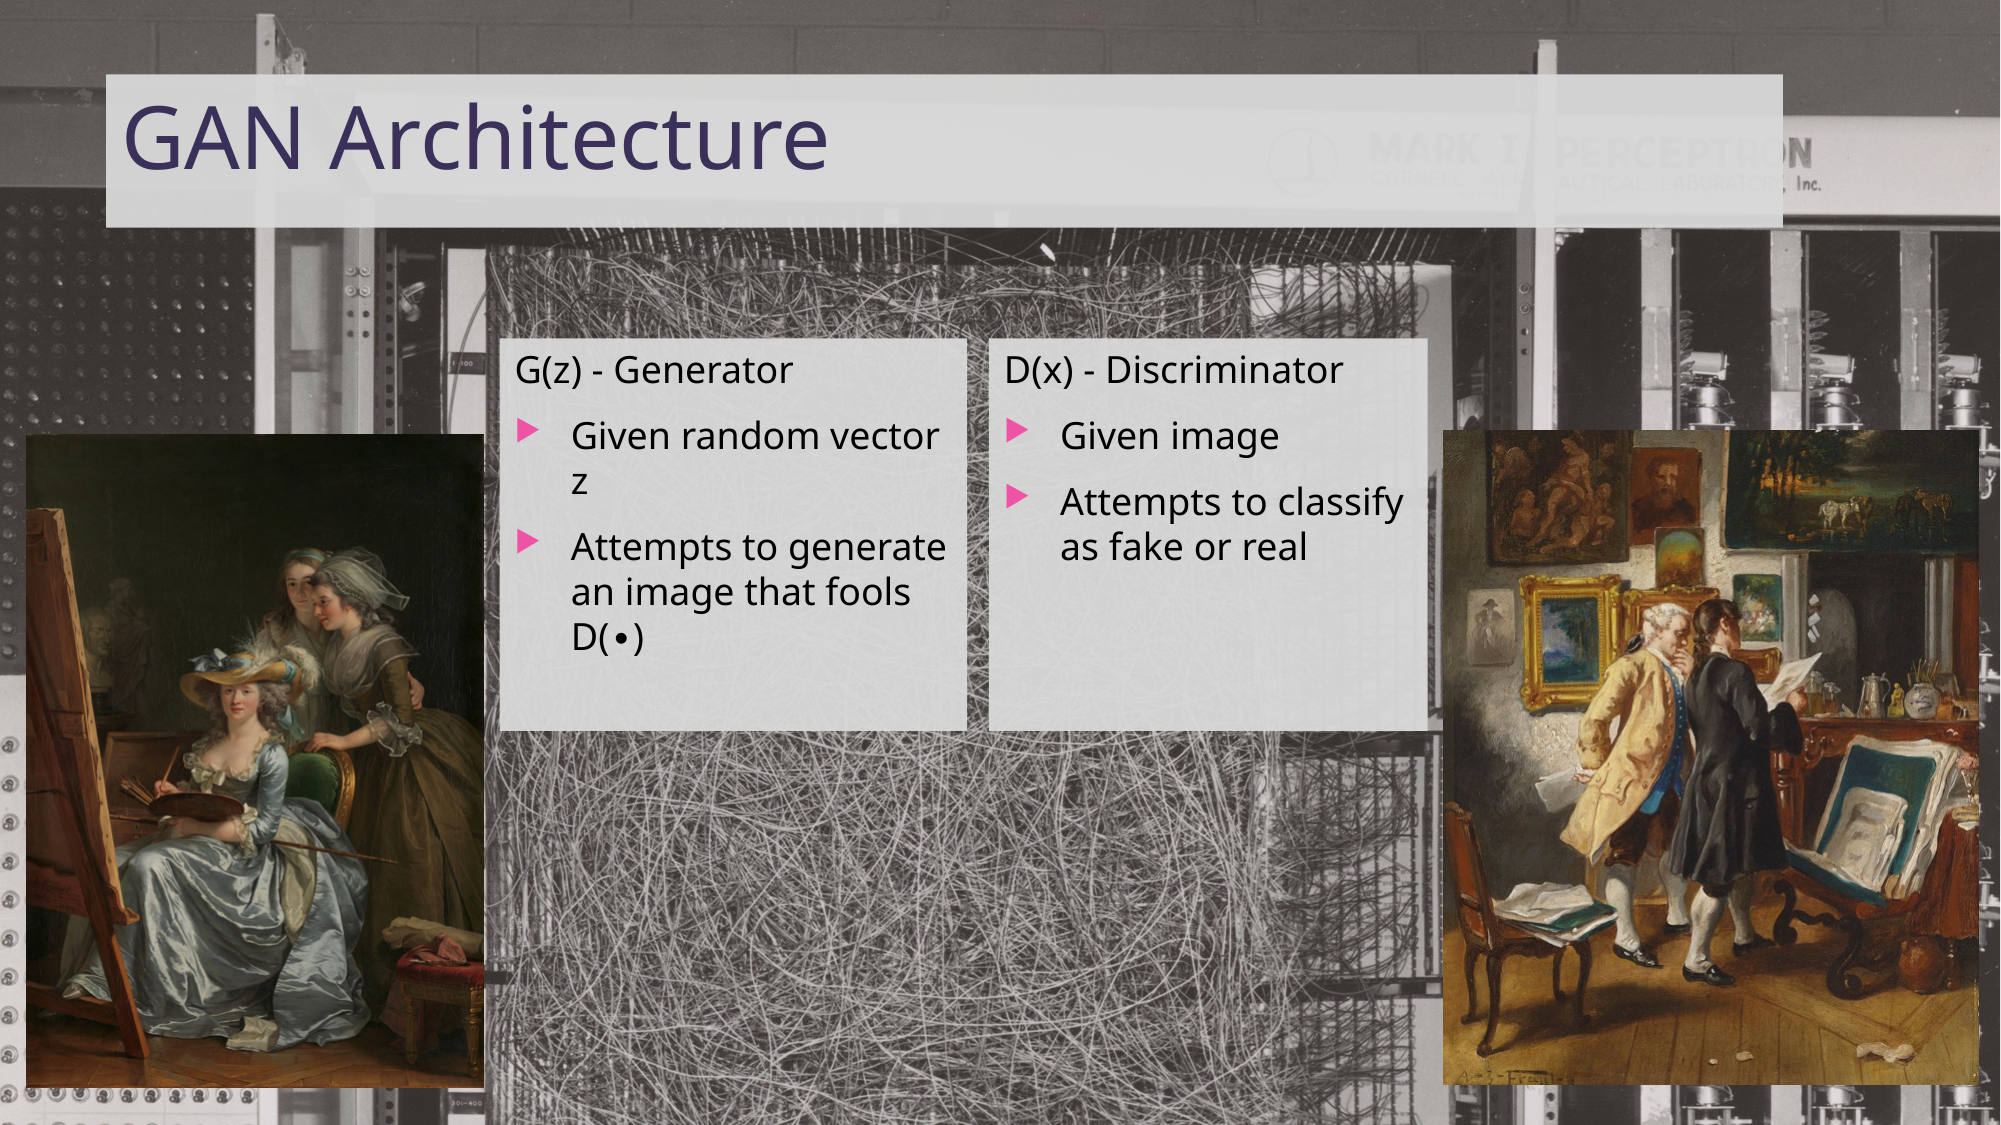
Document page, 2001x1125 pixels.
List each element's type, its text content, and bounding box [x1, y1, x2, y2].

picture [0, 0, 2001, 1125]
title GAN Architecture [106, 74, 1783, 228]
list D(x) - Discriminator Given image Attempts to classify as fake or real [988, 338, 1428, 731]
text_box G(z) - Generator Given random vector z Attempts to generate an image that fools D(∙) [499, 338, 968, 731]
